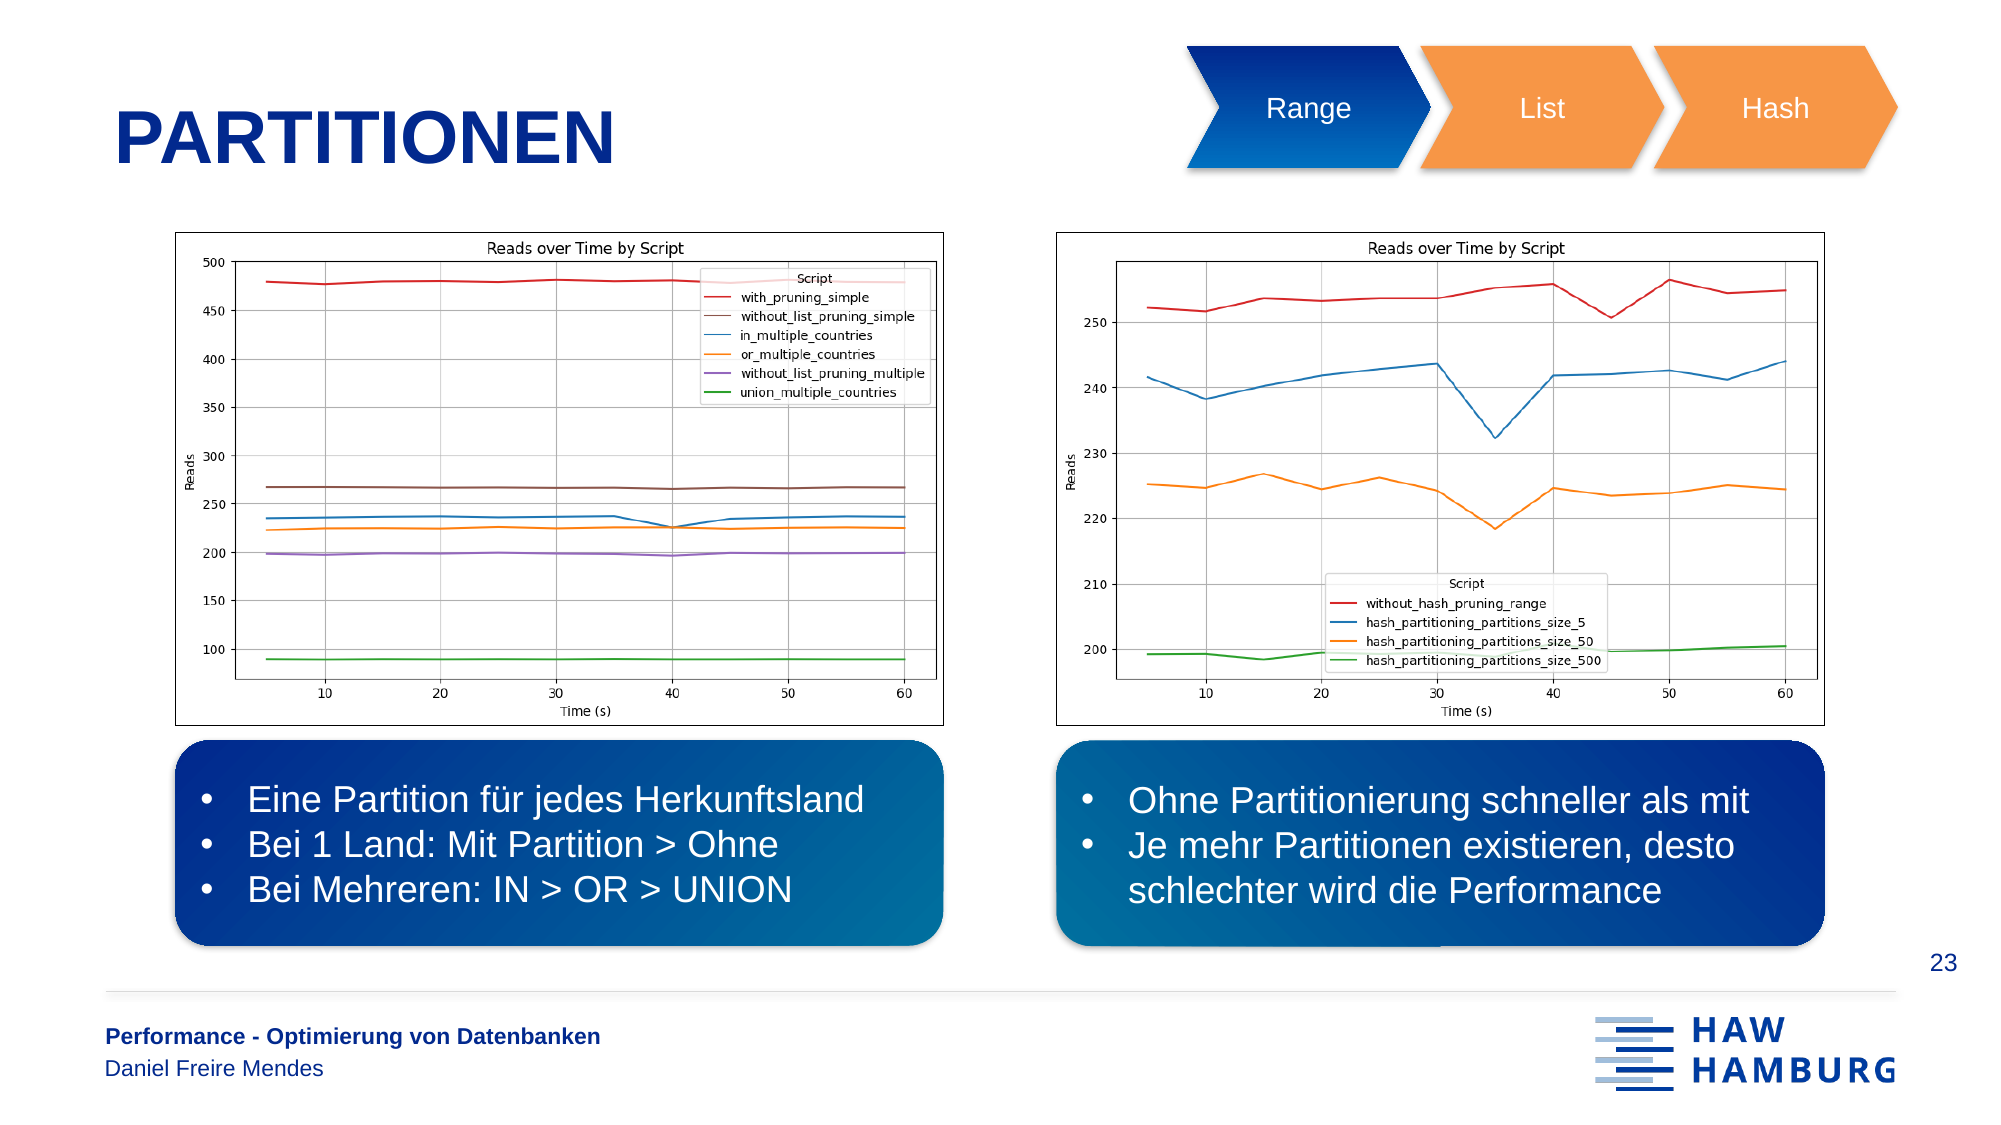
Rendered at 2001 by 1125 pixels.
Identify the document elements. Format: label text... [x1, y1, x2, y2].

text_box Ohne Partitionierung schneller als mit Je mehr Partitionen existieren, desto schlechter wird die Performance [1055, 740, 1826, 947]
text_box List [1419, 45, 1666, 170]
text_box Hash [1653, 45, 1899, 170]
text_box Eine Partition für jedes Herkunftsland Bei 1 Land: Mit Partition > Ohne Bei Mehreren: IN > OR > UNION [174, 739, 945, 947]
title Partitionen [99, 60, 1899, 218]
text_box Range [1186, 45, 1407, 60]
picture [1056, 232, 1825, 727]
slide_number 23 [1506, 931, 1973, 992]
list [175, 232, 944, 726]
